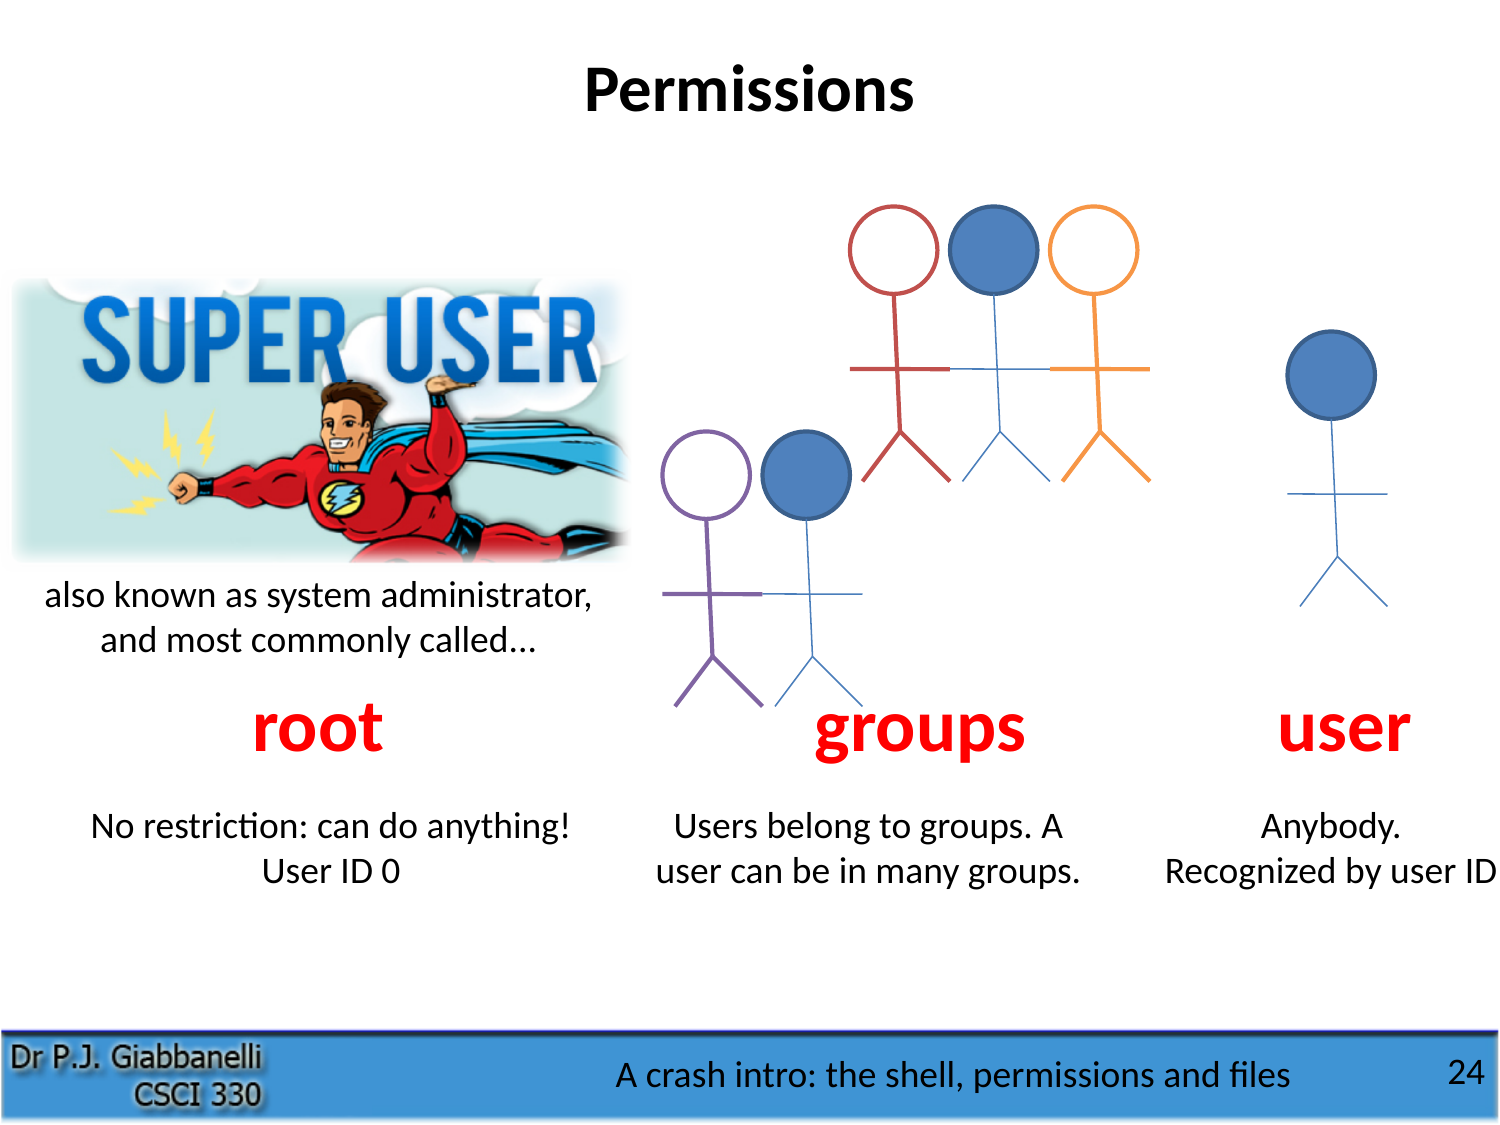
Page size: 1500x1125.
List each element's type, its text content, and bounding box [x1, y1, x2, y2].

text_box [1265, 484, 1404, 492]
picture [0, 268, 632, 573]
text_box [640, 584, 779, 591]
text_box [999, 431, 1051, 482]
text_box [668, 662, 707, 701]
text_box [899, 431, 951, 482]
text_box root [237, 668, 438, 774]
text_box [1099, 431, 1151, 482]
text_box [1047, 204, 1140, 296]
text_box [956, 437, 994, 476]
text_box user [1262, 668, 1463, 774]
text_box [768, 662, 807, 701]
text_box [1337, 556, 1388, 607]
text_box [760, 429, 852, 521]
text_box [1285, 329, 1378, 421]
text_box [1027, 359, 1166, 366]
text_box [660, 429, 753, 521]
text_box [812, 656, 863, 707]
text_box Anybody. Recognized by user ID [1125, 793, 1500, 899]
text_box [1293, 562, 1332, 601]
text_box groups [800, 668, 1075, 774]
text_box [1055, 437, 1094, 476]
text_box No restriction: can do anything! User ID 0 [0, 793, 637, 899]
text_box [827, 359, 966, 366]
text_box Permissions [0, 37, 1500, 133]
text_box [712, 656, 763, 707]
text_box [847, 204, 940, 296]
picture [0, 1026, 1500, 1125]
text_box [966, 359, 1025, 366]
text_box Users belong to groups. A user can be in many groups. [637, 793, 1100, 899]
text_box also known as system administrator, and most commonly called... [0, 562, 638, 668]
text_box [947, 204, 1040, 296]
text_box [855, 437, 894, 476]
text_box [779, 584, 879, 591]
